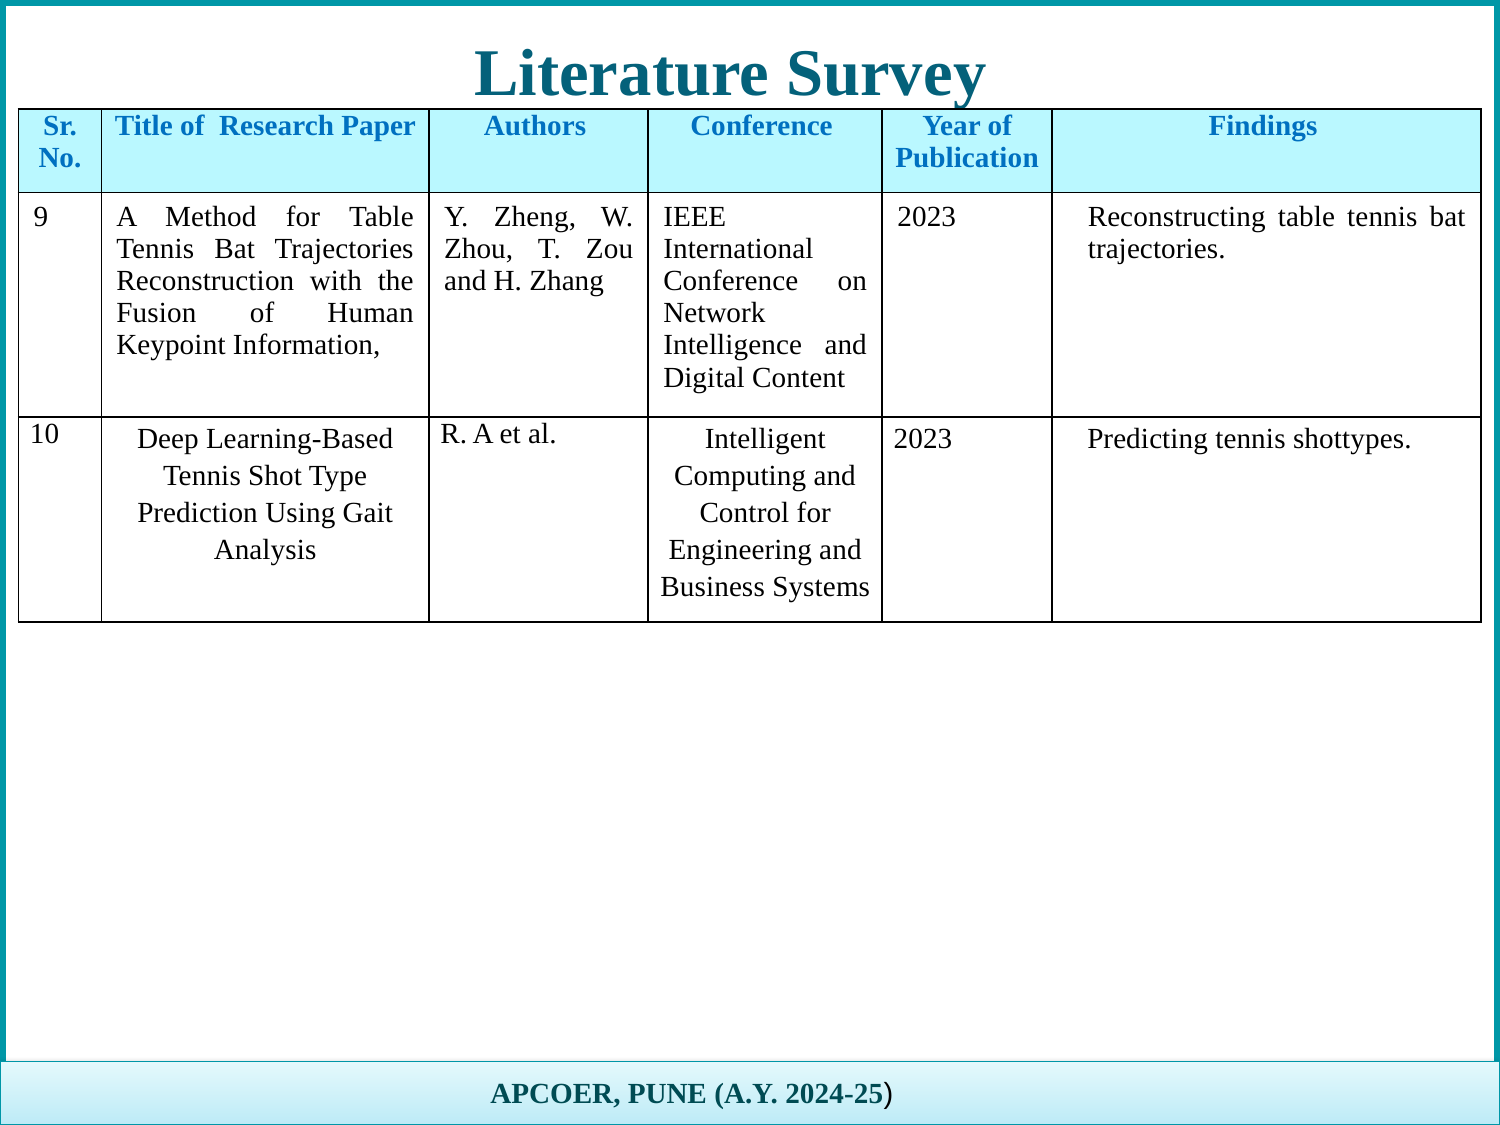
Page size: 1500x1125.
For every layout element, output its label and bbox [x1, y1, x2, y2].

text_box [0, 0, 1500, 1125]
